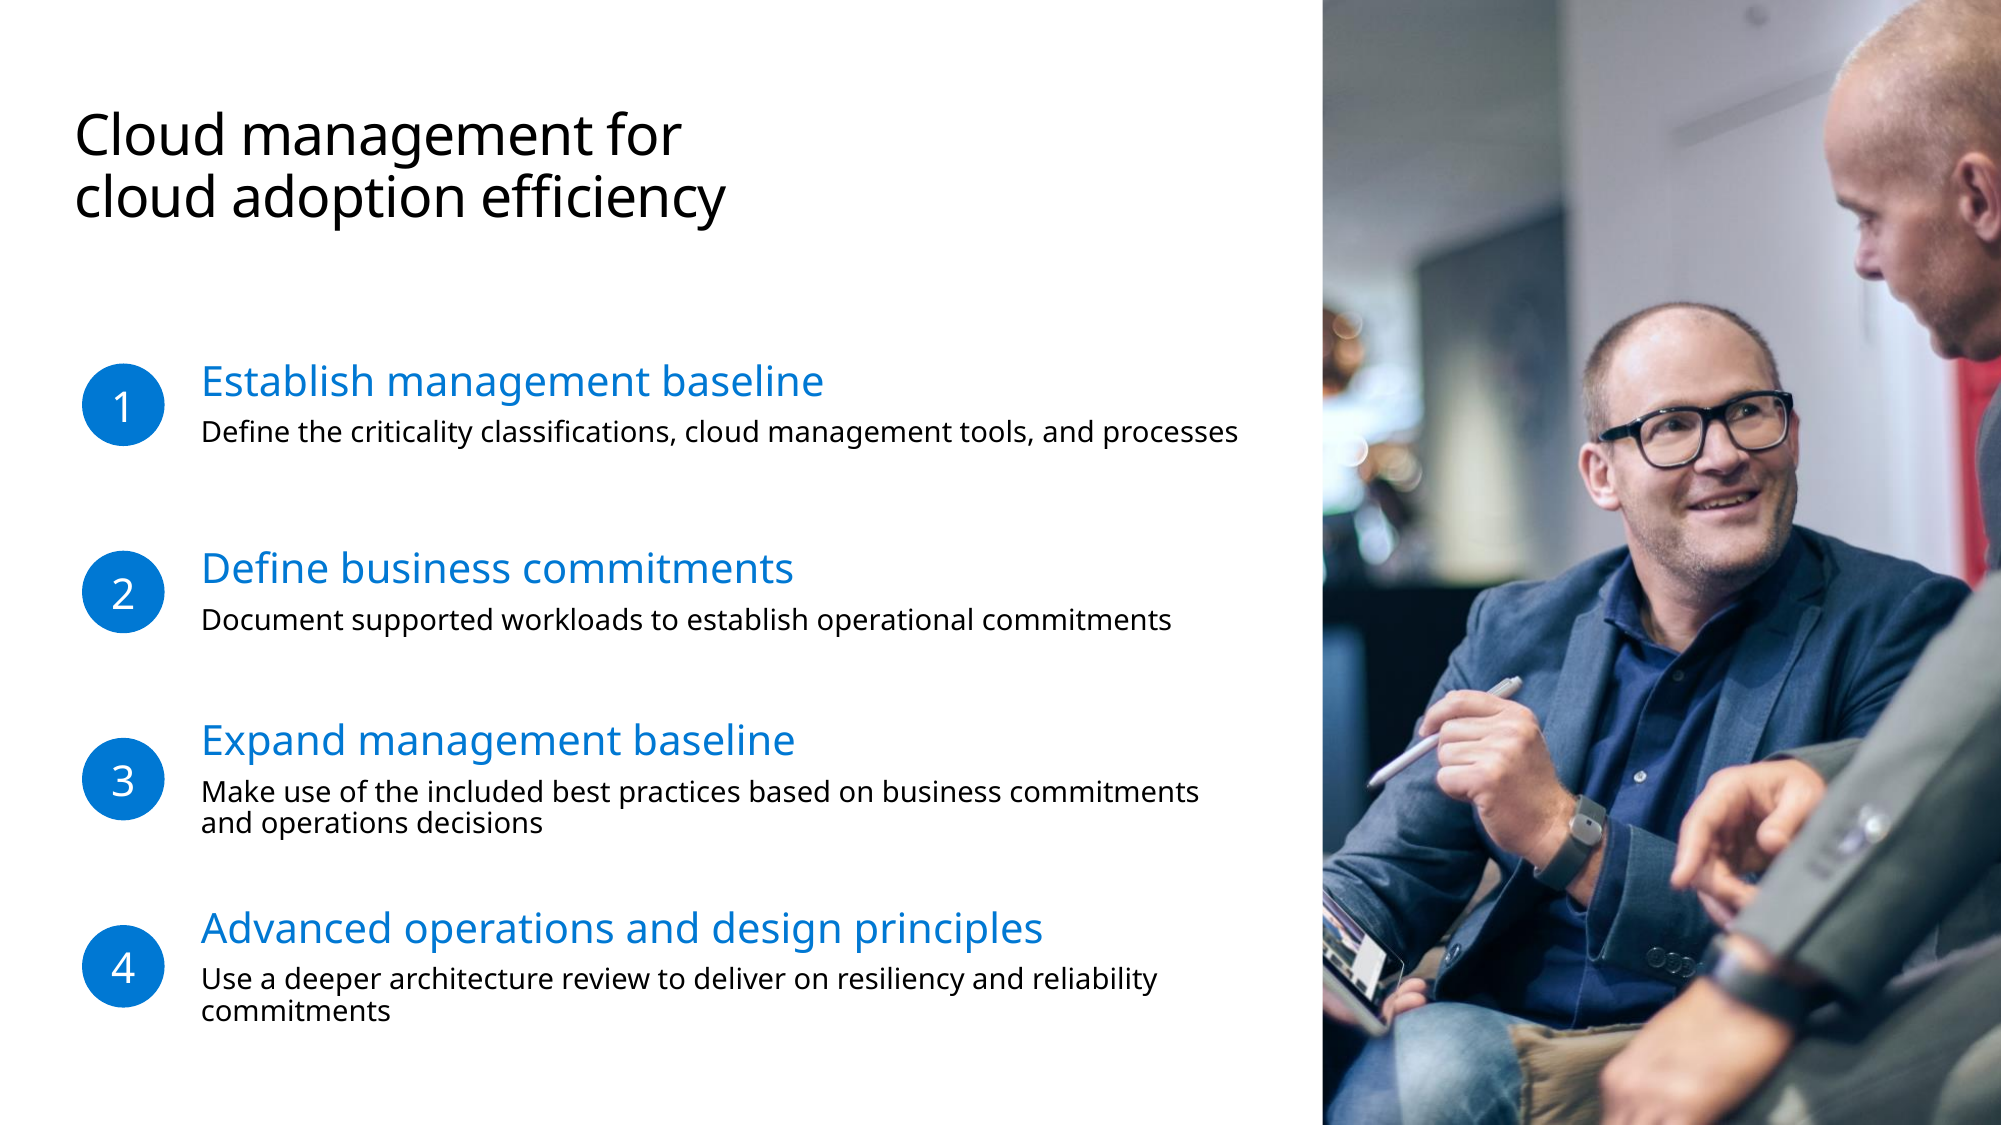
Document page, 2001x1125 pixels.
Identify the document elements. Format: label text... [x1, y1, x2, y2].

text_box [81, 898, 1319, 1037]
picture [1322, 0, 2001, 1125]
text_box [81, 523, 1317, 662]
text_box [81, 335, 1319, 474]
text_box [81, 710, 1319, 849]
title Cloud management for cloud adoption efficiency [74, 91, 1322, 225]
